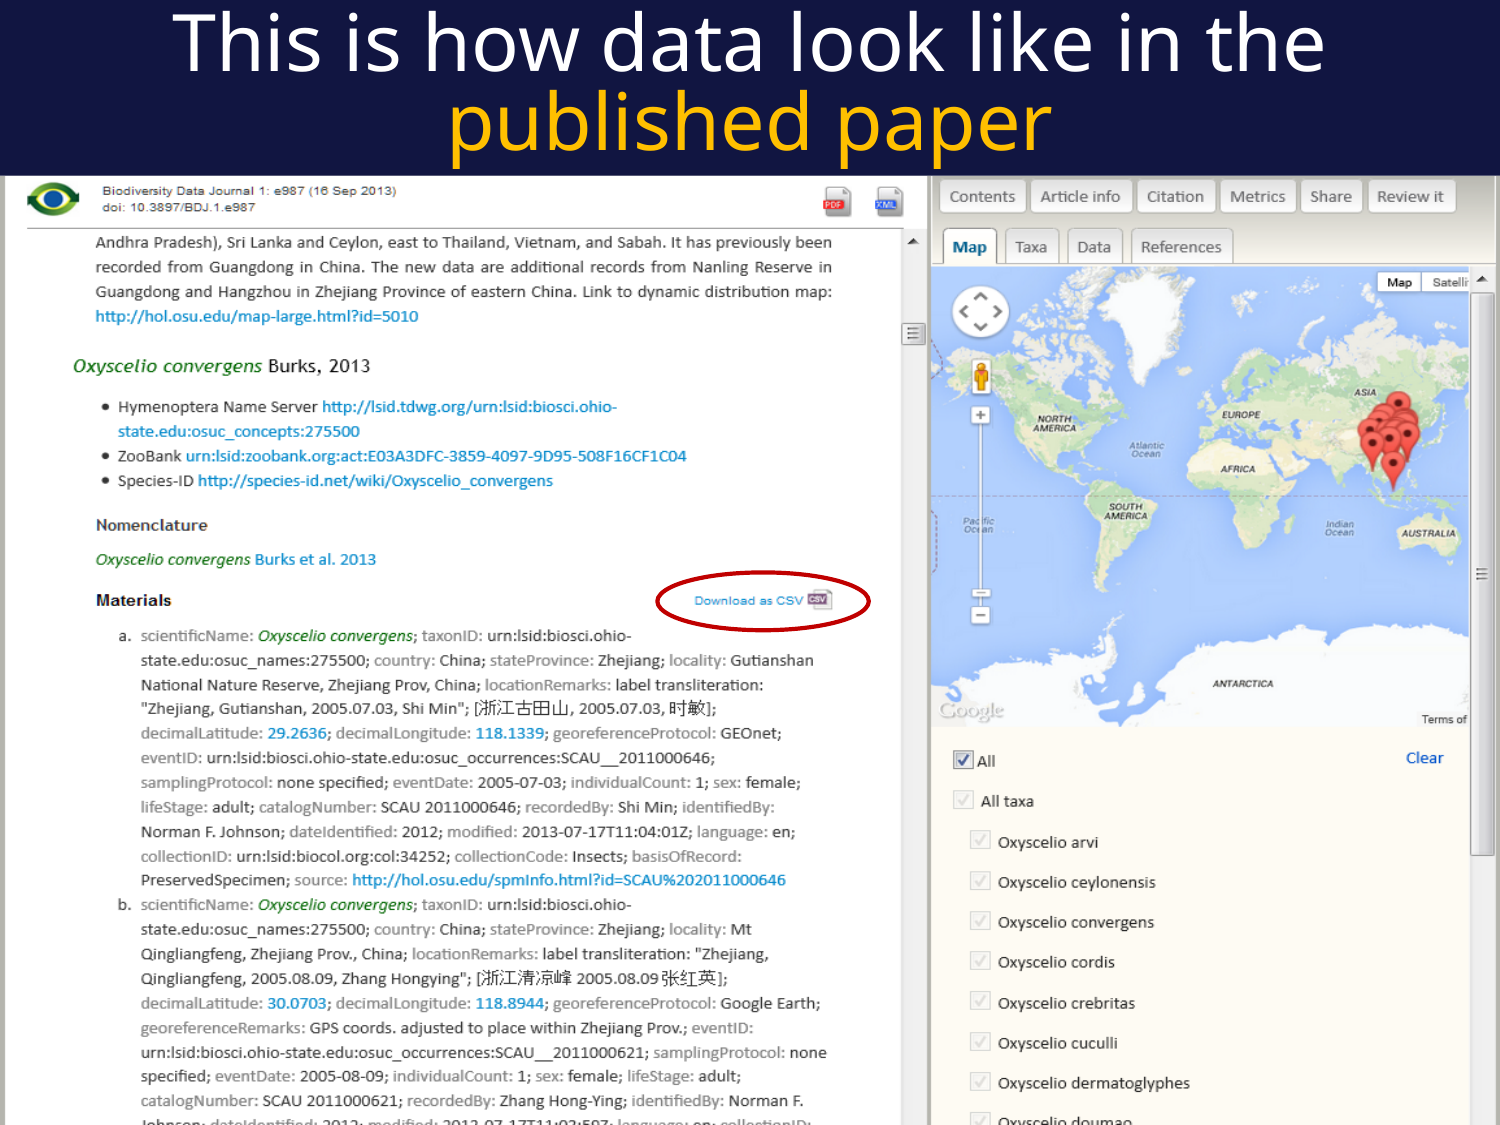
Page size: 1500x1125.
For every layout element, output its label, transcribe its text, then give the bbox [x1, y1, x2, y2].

text_box This is how data look like in the published paper [0, 0, 1500, 174]
picture [0, 175, 1500, 1125]
